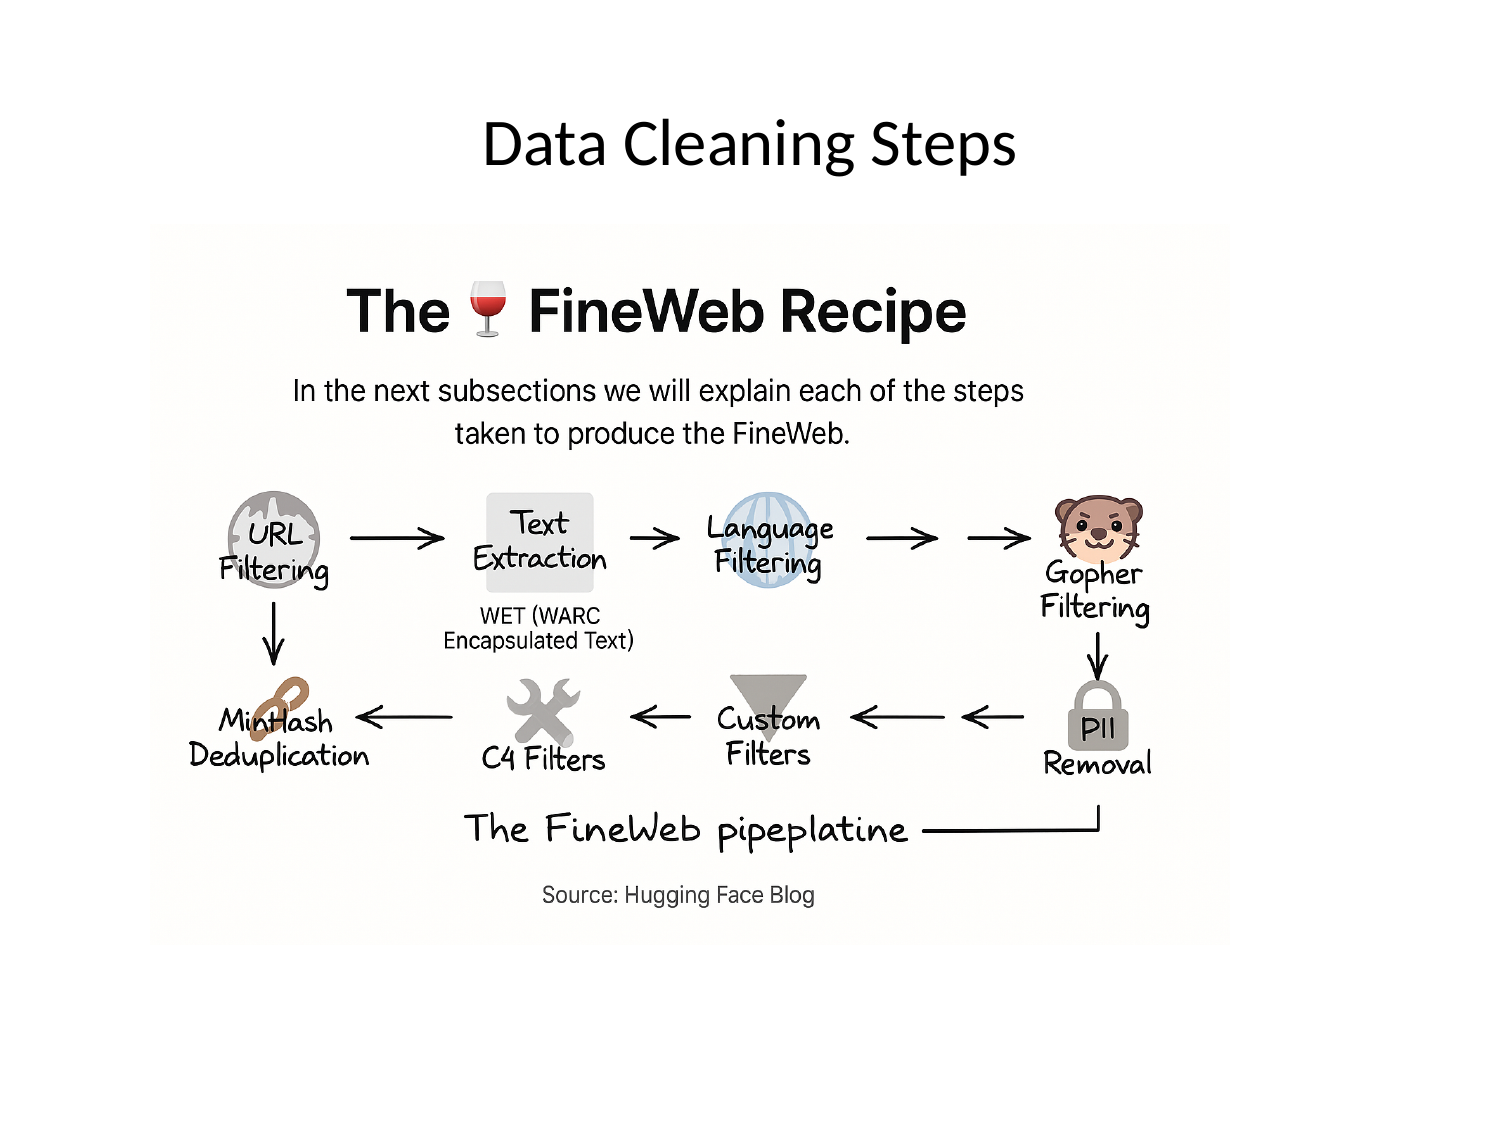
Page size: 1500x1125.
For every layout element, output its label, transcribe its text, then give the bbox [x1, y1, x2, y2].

title Data Cleaning Steps [74, 44, 1426, 234]
picture [149, 224, 1231, 946]
